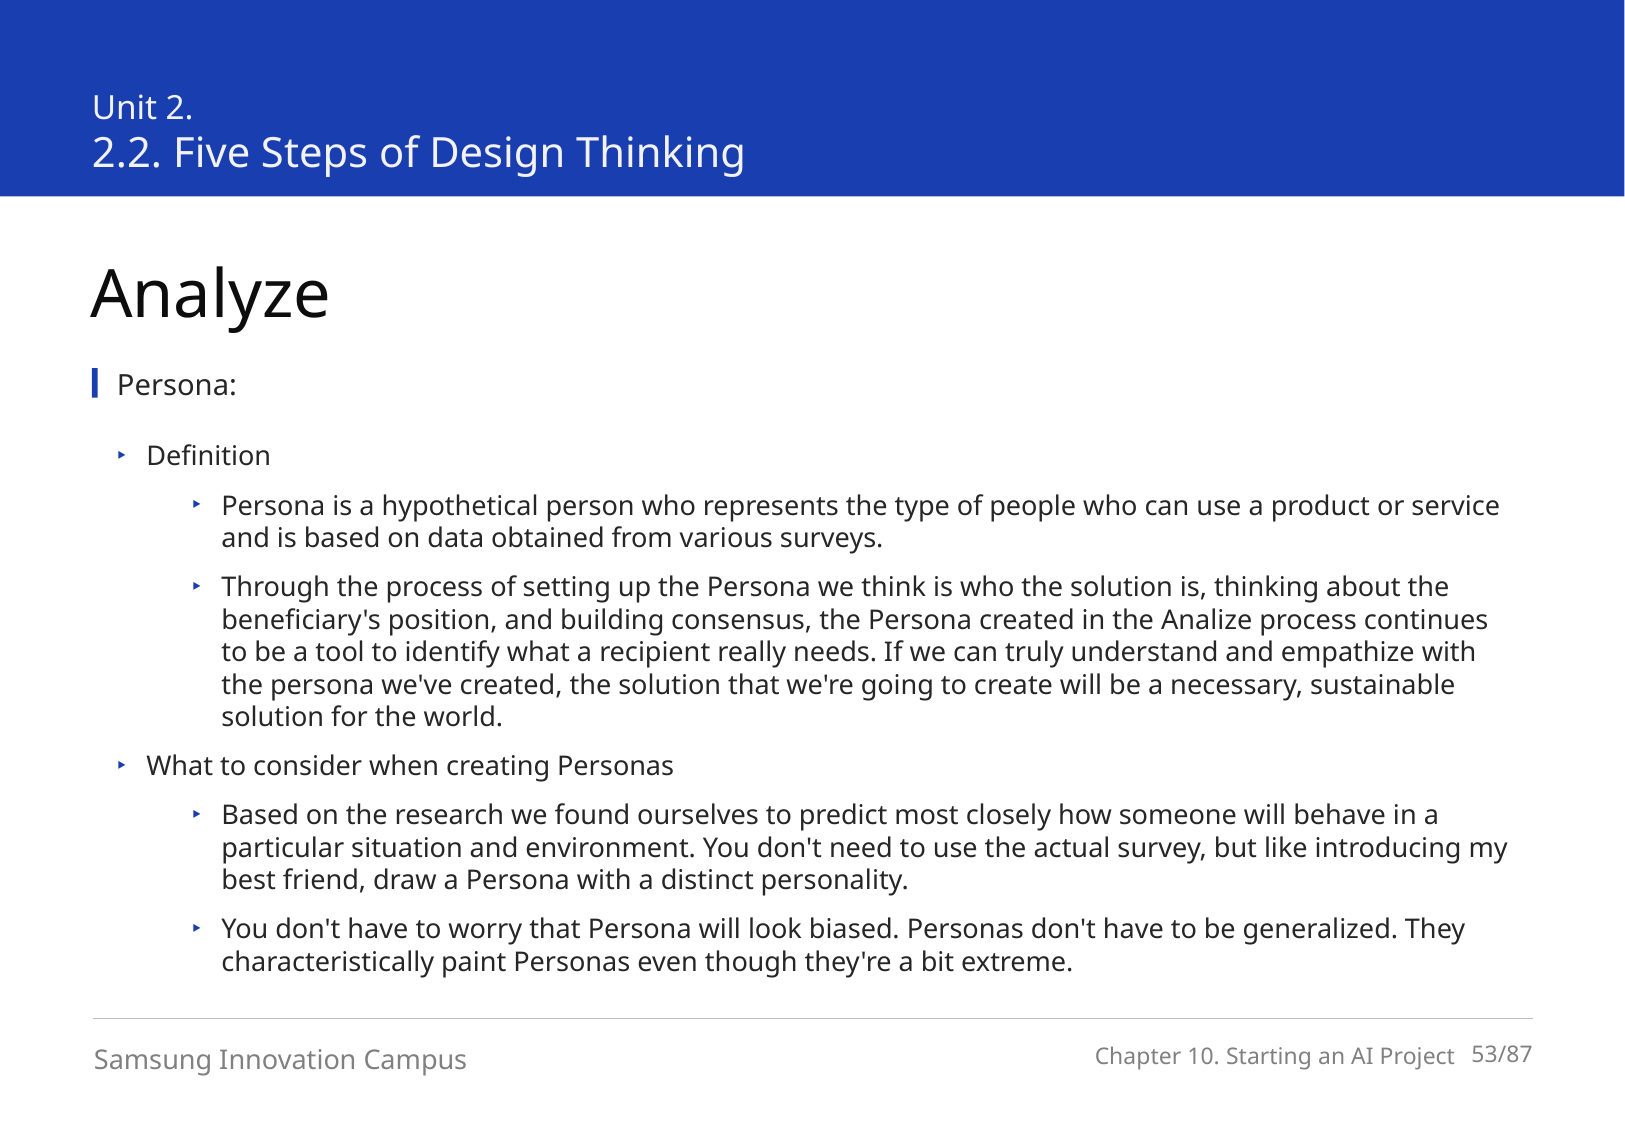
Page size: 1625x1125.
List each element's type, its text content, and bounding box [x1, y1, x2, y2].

text_box Unit 2. 2.2. Five Steps of Design Thinking [91, 85, 1048, 177]
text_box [91, 366, 1533, 402]
text_box Analyze [89, 250, 1534, 332]
text_box Definition Persona is a hypothetical person who represents the type of people who can use a product or service and is based on data obtained from various surveys. Through the process of setting up the Persona we think is who the solution is, thinking about the beneficiary's position, and building consensus, the Persona created in the Analize process continues to be a tool to identify what a recipient really needs. If we can truly understand and empathize with the persona we've created, the solution that we're going to create will be a necessary, sustainable solution for the world. What to consider when creating Personas Based on the research we found ourselves to predict most closely how someone will behave in a particular situation and environment. You don't need to use the actual survey, but like introducing my best friend, draw a Persona with a distinct personality. You don't have to worry that Persona will look biased. Personas don't have to be generalized. They characteristically paint Personas even though they're a bit extreme. [116, 426, 1533, 990]
